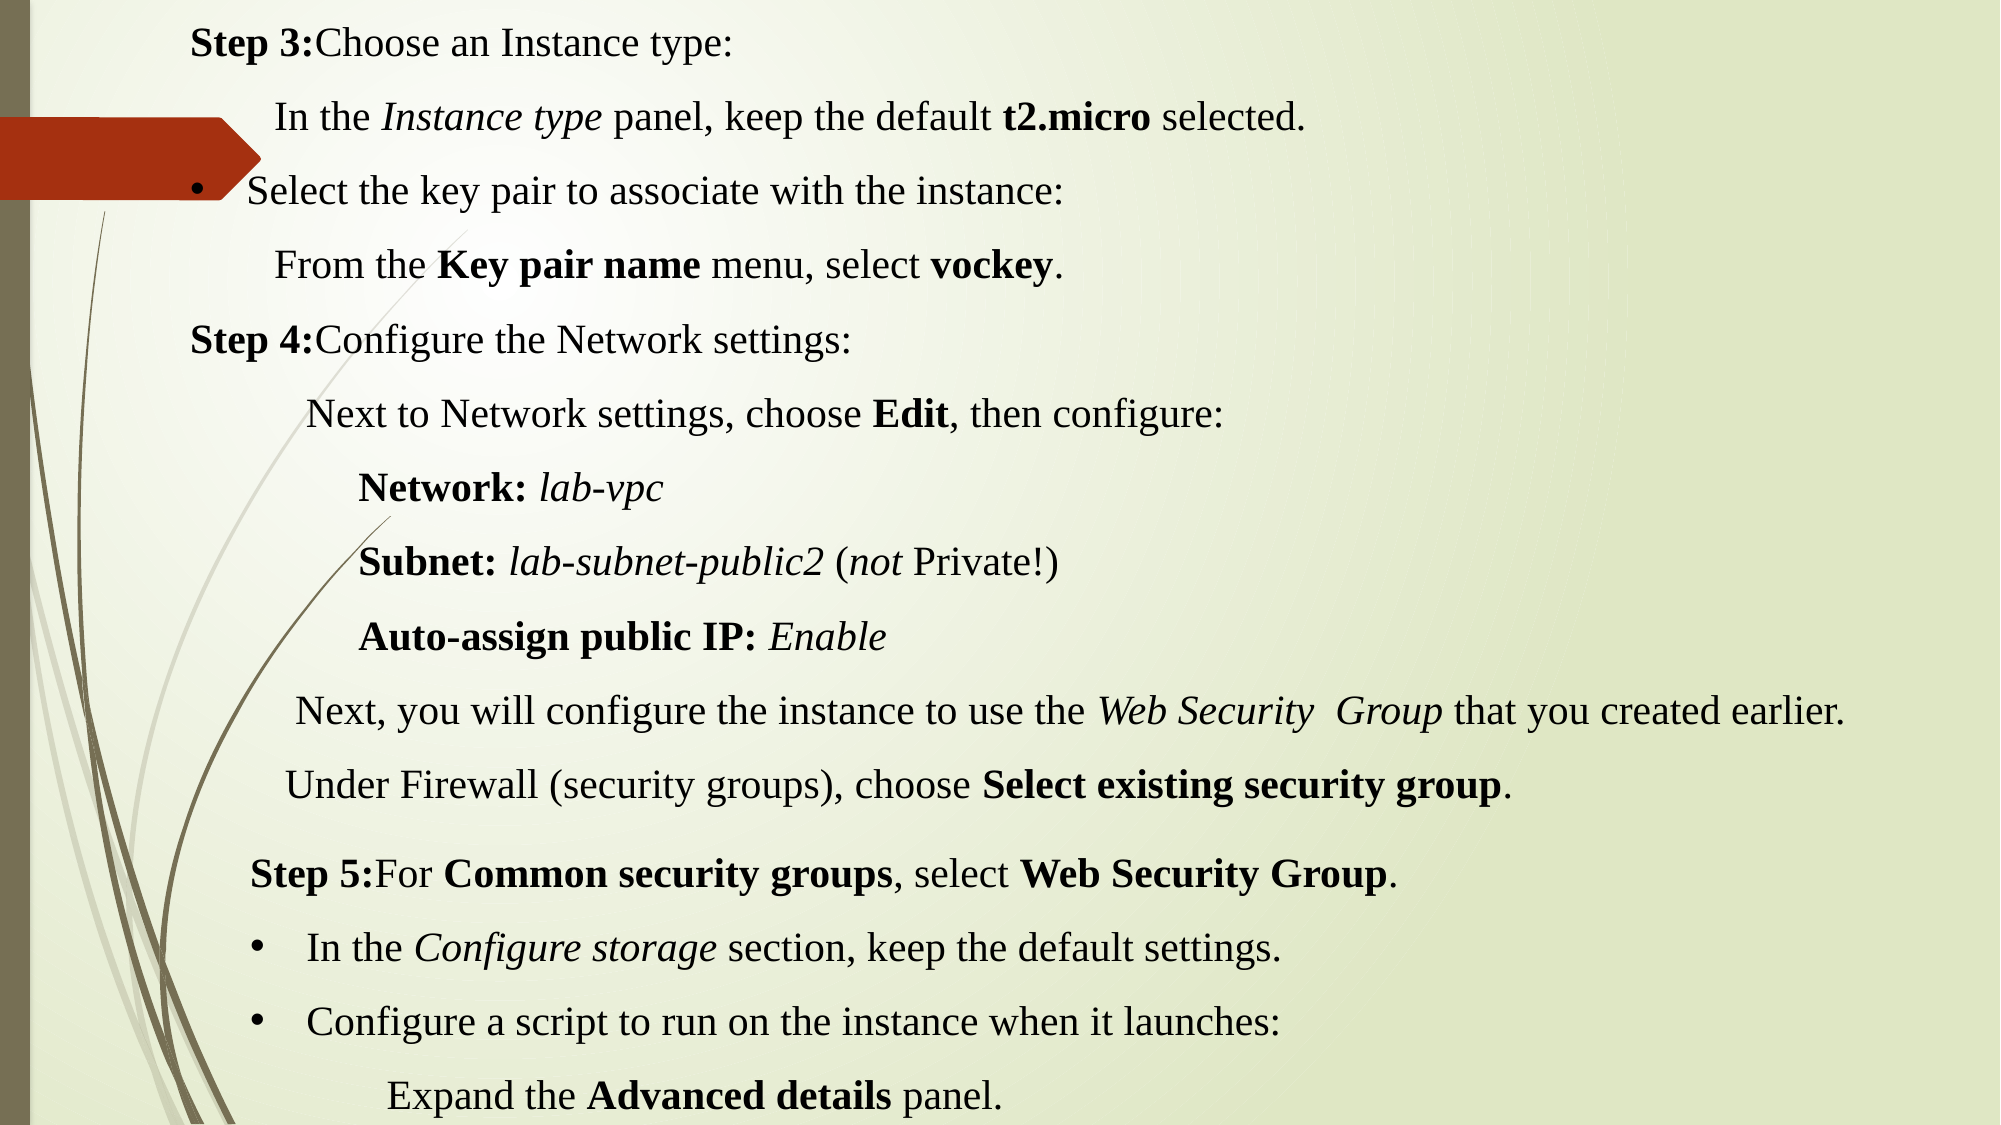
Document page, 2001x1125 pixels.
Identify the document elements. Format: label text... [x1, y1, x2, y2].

text_box Step 3:Choose an Instance type: In the Instance type panel, keep the default t2.micro selected. Select the key pair to associate with the instance: From the Key pair name menu, select vockey. Step 4:Configure the Network settings: Next to Network settings, choose Edit, then configure: Network: lab-vpc Subnet: lab-subnet-public2 (not Private!) Auto-assign public IP: Enable Next, you will configure the instance to use the Web Security Group that you created earlier. Under Firewall (security groups), choose Select existing security group. [175, 0, 1903, 814]
text_box Step 5:For Common security groups, select Web Security Group. In the Configure storage section, keep the default settings. Configure a script to run on the instance when it launches: Expand the Advanced details panel. [235, 830, 1962, 1125]
